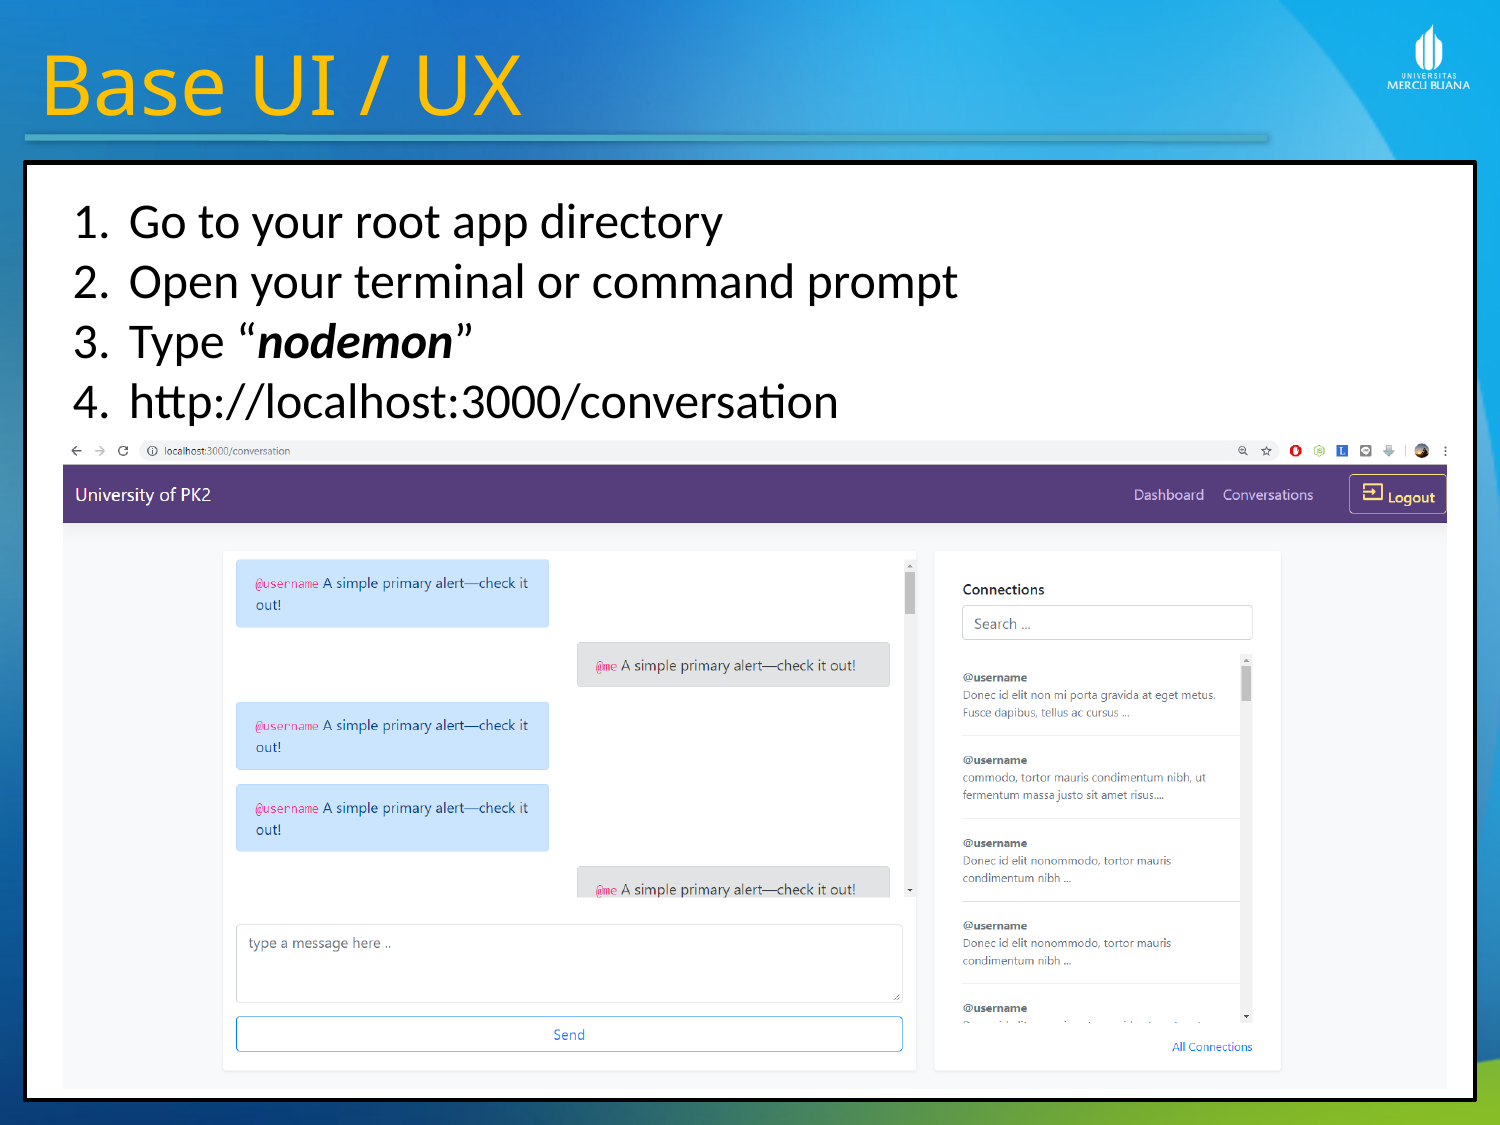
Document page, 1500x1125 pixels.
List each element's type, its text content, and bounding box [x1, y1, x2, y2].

list Base UI / UX [24, 24, 1213, 150]
picture [0, 0, 1500, 1125]
text_box [23, 160, 1477, 1102]
text_box Go to your root app directory Open your terminal or command prompt Type “nodemon” http://localhost:3000/conversation [57, 181, 974, 436]
